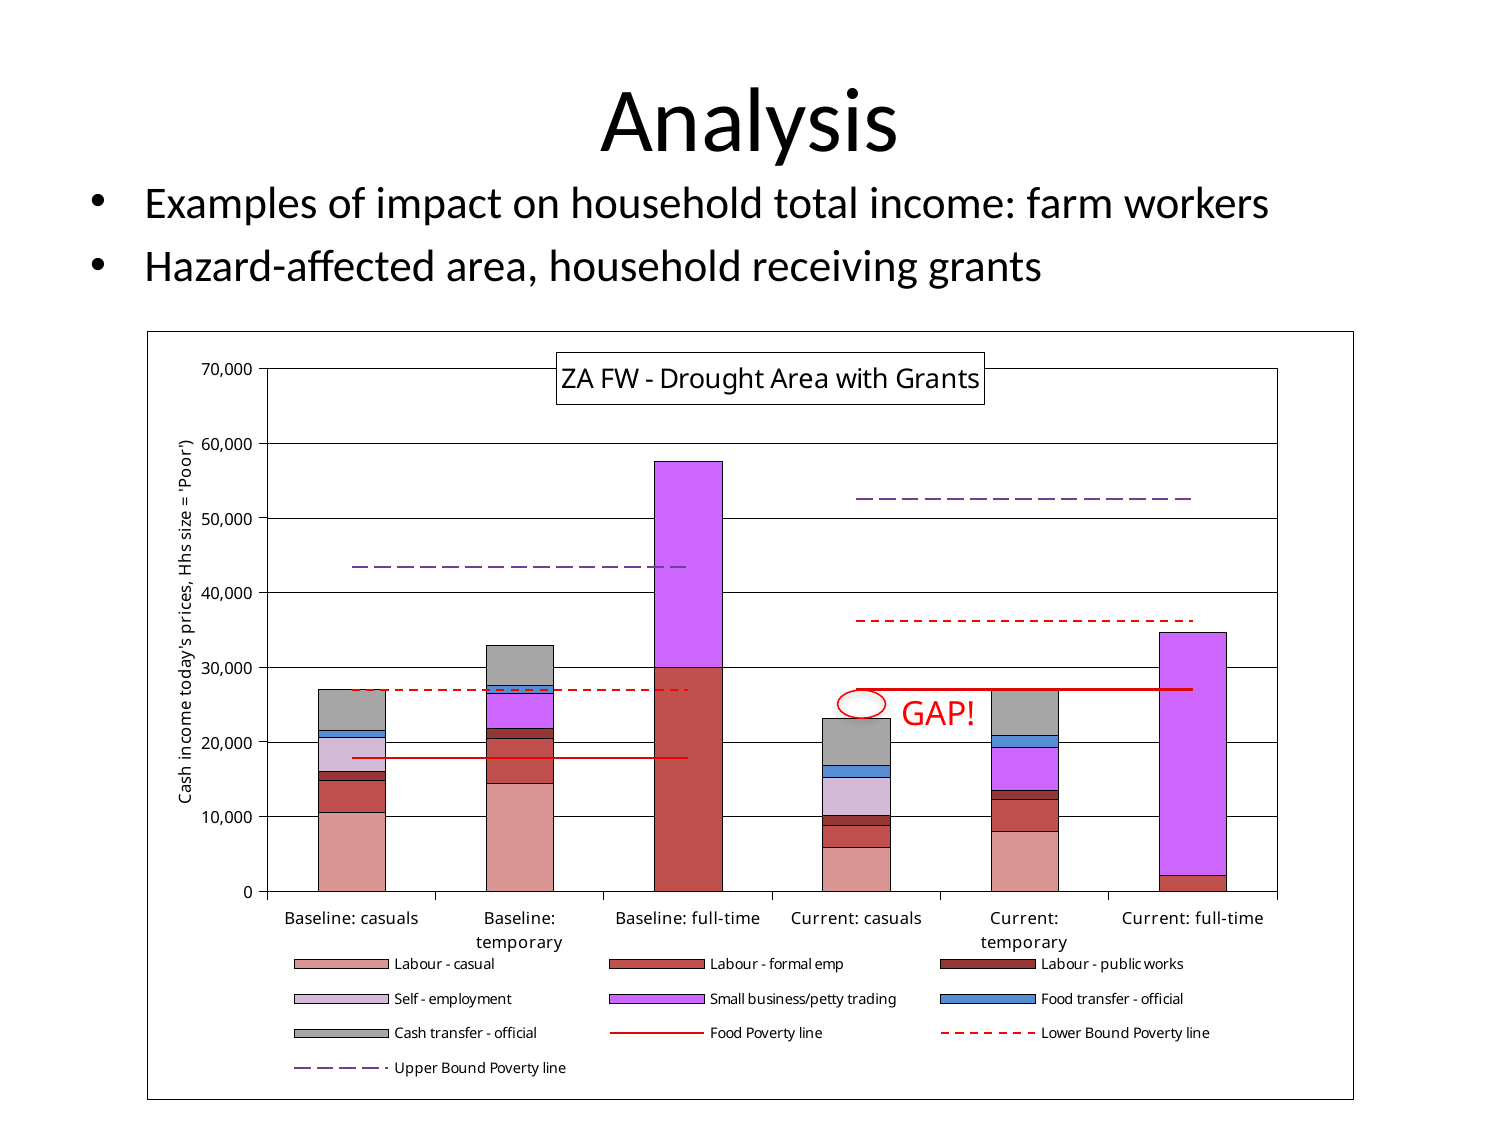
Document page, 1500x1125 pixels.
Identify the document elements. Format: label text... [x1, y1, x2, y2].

title Analysis [75, 42, 1425, 165]
chart [146, 330, 1354, 1100]
list Examples of impact on household total income: farm workers Hazard-affected area, household receiving grants [75, 165, 1425, 335]
